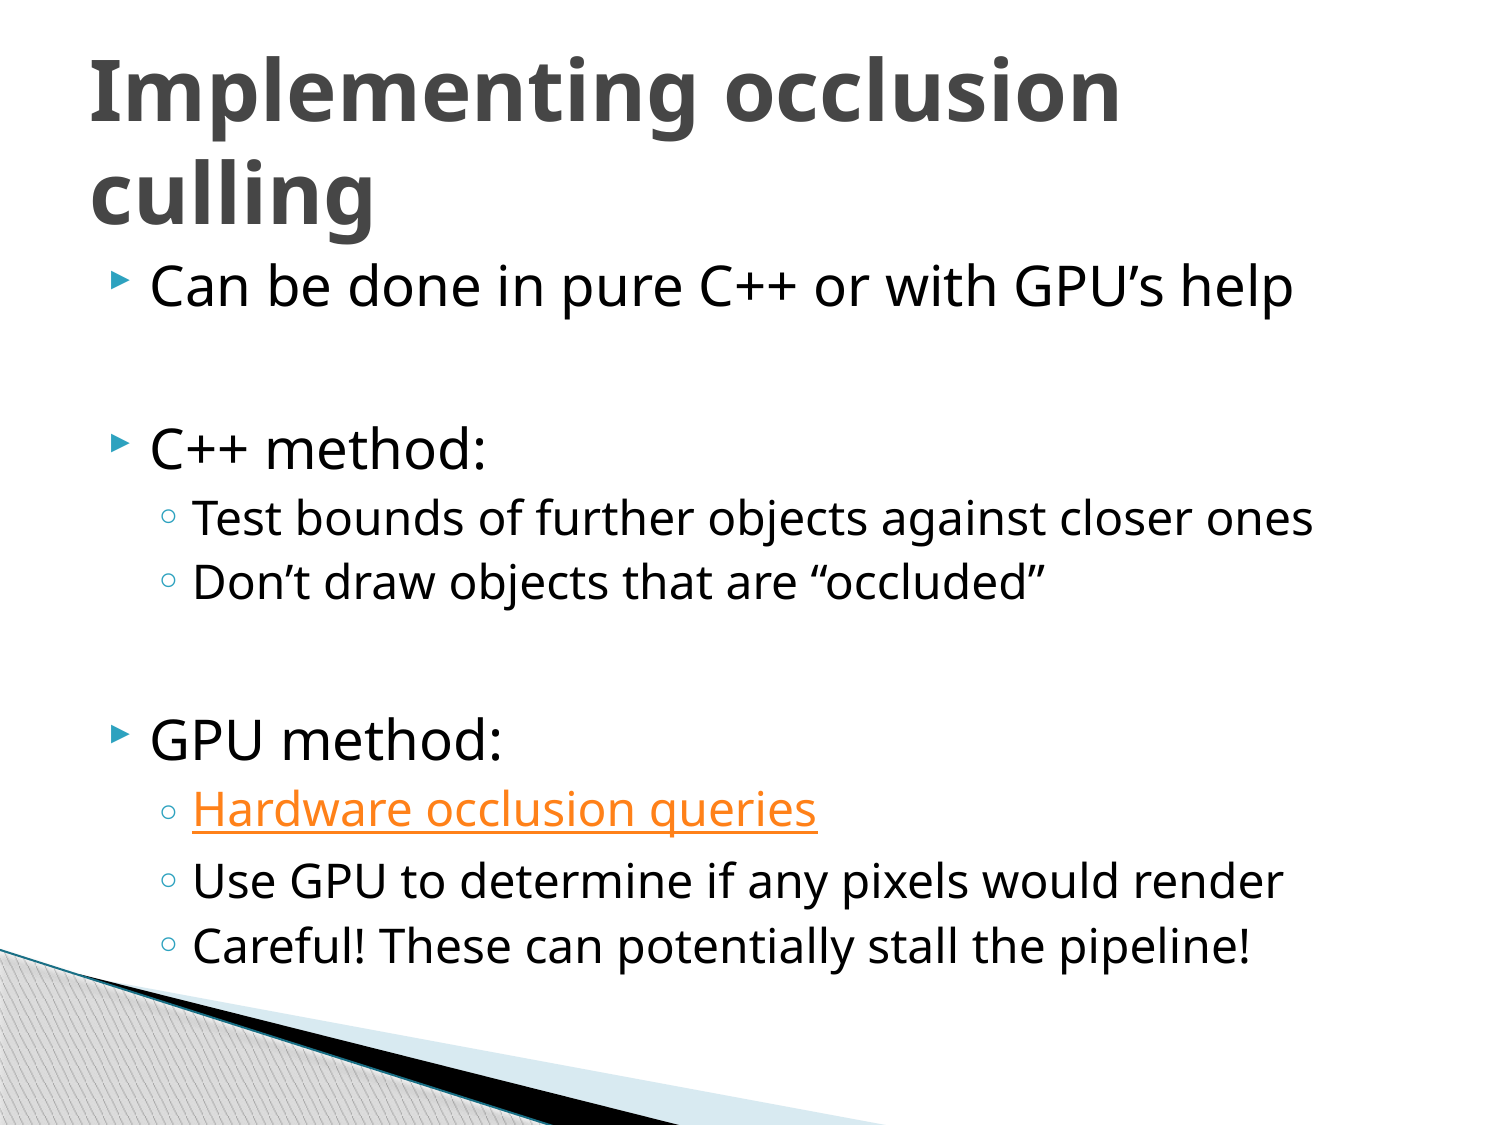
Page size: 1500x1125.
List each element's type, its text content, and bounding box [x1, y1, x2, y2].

list Can be done in pure C++ or with GPU’s help C++ method: Test bounds of further objects against closer ones Don’t draw objects that are “occluded” GPU method: Hardware occlusion queries Use GPU to determine if any pixels would render Careful! These can potentially stall the pipeline! [75, 242, 1425, 986]
title Implementing occlusion culling [75, 45, 1425, 233]
